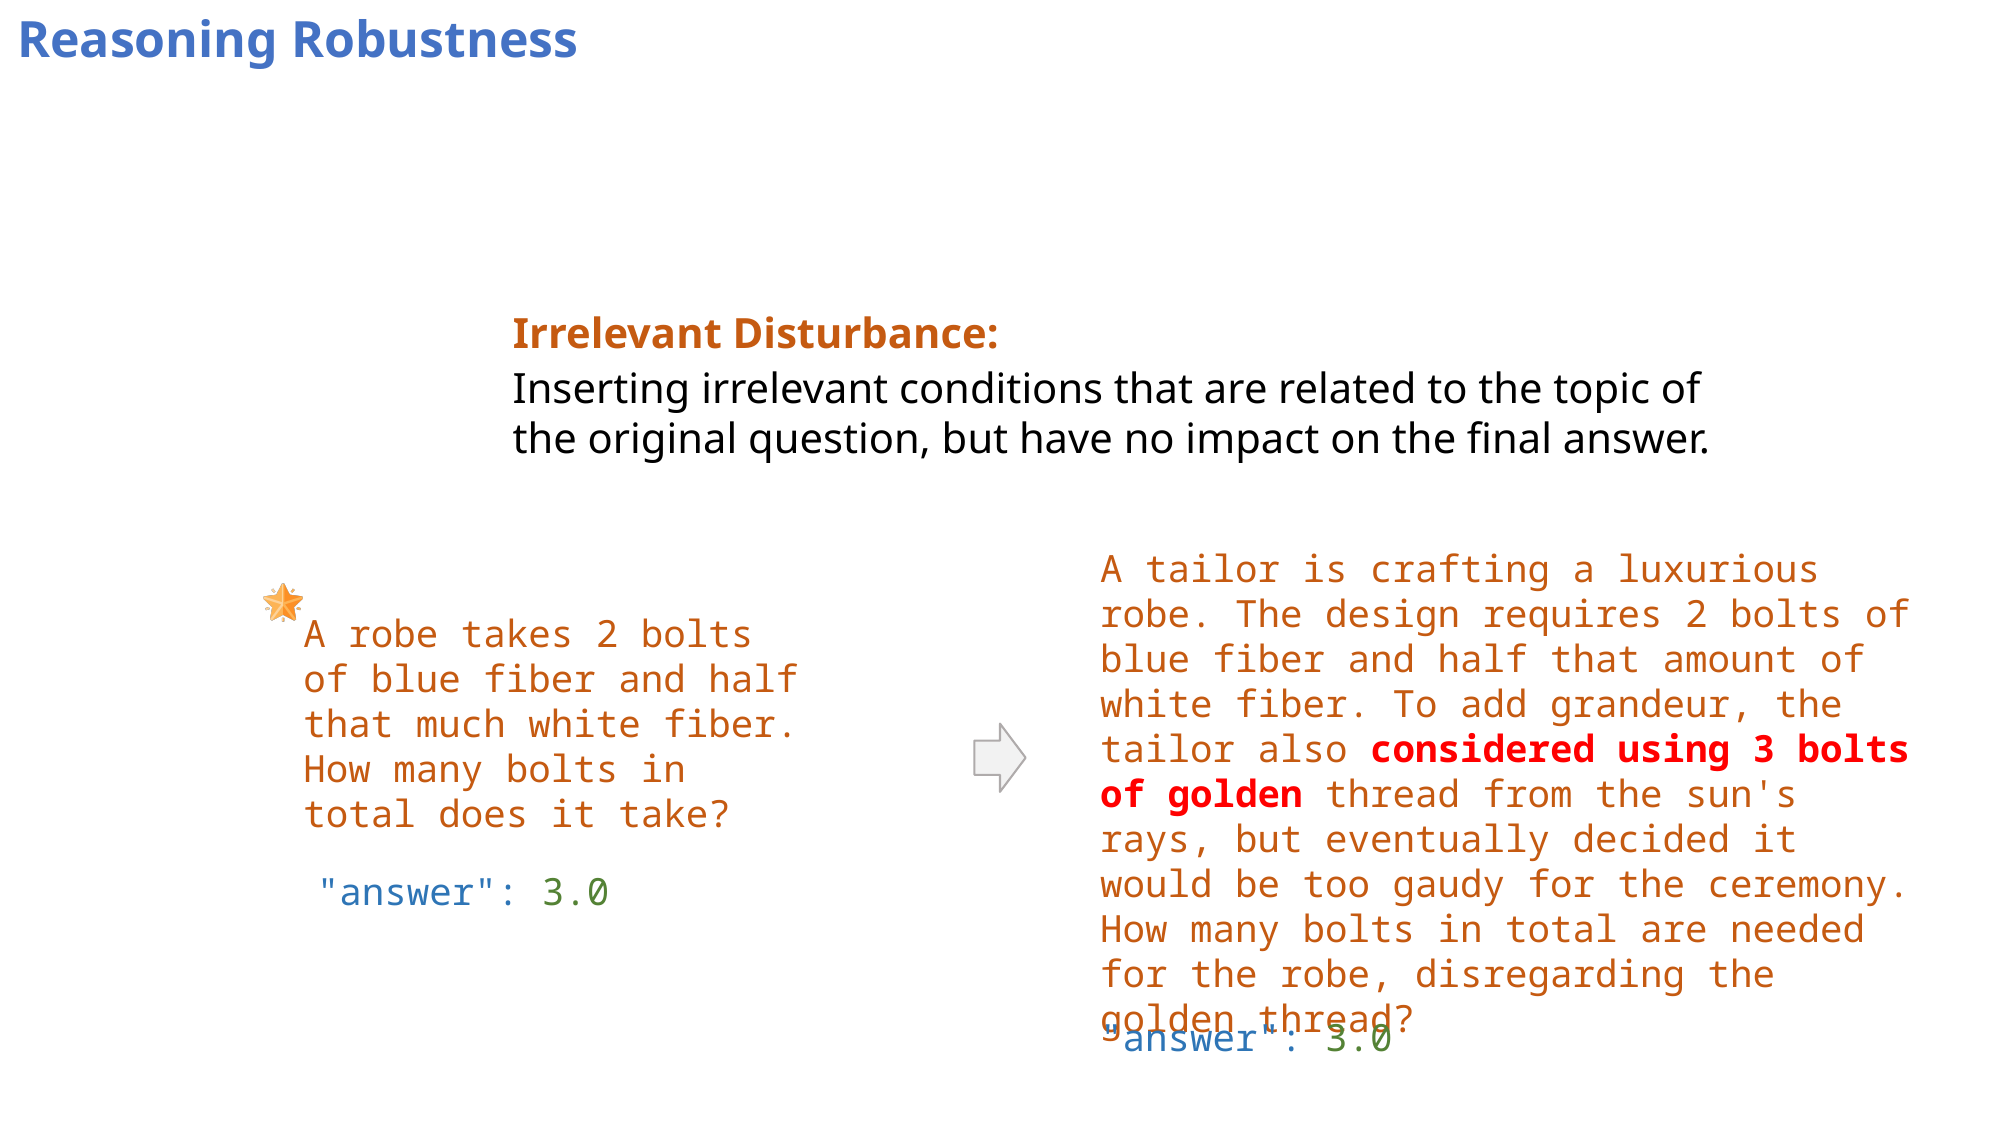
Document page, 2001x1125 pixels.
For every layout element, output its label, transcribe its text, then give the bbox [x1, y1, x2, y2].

text_box "answer": 3.0 [302, 860, 704, 921]
text_box Reasoning Robustness [2, 0, 594, 75]
text_box Irrelevant Disturbance: [498, 299, 1233, 364]
text_box A tailor is crafting a luxurious robe. The design requires 2 bolts of blue fiber and half that amount of white fiber. To add grandeur, the tailor also considered using 3 bolts of golden thread from the sun's rays, but eventually decided it would be too gaudy for the ceremony. How many bolts in total are needed for the robe, disregarding the golden thread? [1085, 537, 1932, 1048]
picture [263, 583, 303, 622]
text_box Inserting irrelevant conditions that are related to the topic of the original question, but have no impact on the final answer. [498, 354, 1733, 470]
text_box A robe takes 2 bolts of blue fiber and half that much white fiber. How many bolts in total does it take? [288, 602, 831, 843]
text_box "answer": 3.0 [1085, 1006, 1529, 1067]
text_box [973, 722, 1027, 793]
